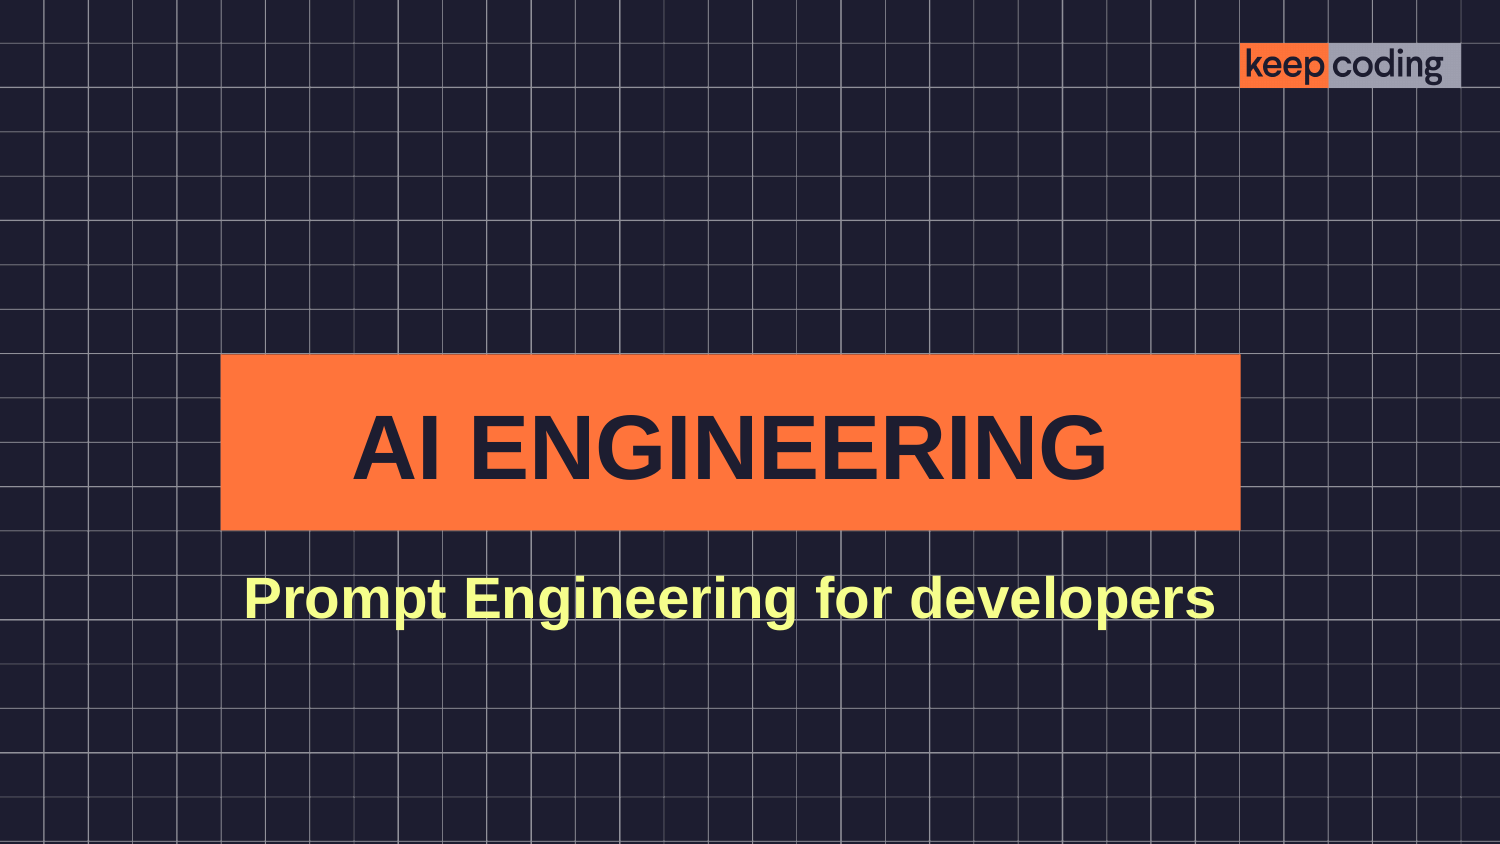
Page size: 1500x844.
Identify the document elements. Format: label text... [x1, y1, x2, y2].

picture [1240, 43, 1461, 88]
text_box [220, 354, 1241, 530]
subtitle Prompt Engineering for developers [220, 530, 1241, 661]
subtitle AI ENGINEERING [318, 377, 1143, 508]
